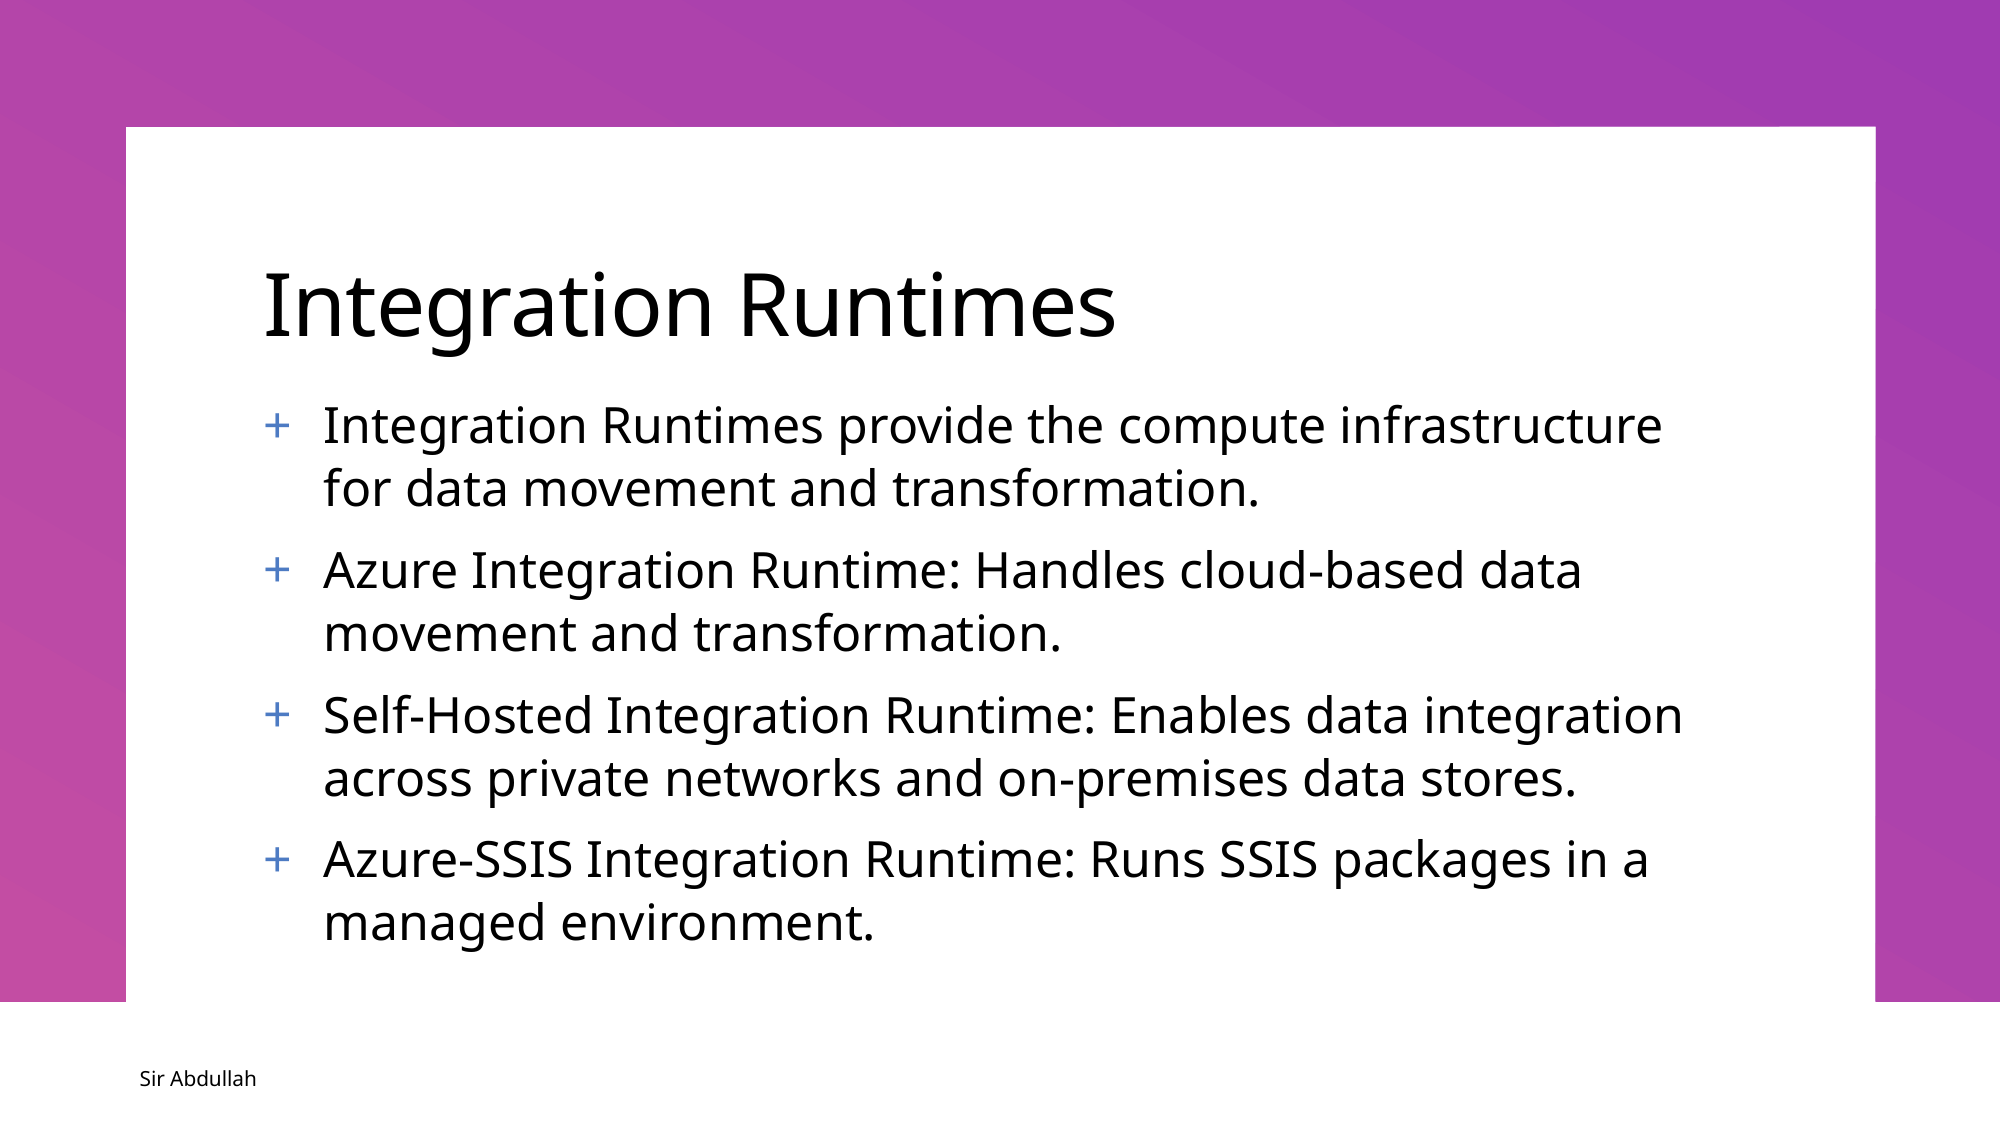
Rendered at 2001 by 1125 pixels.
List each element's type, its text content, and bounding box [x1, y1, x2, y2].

title Integration Runtimes [248, 248, 1749, 383]
footer Sir Abdullah [124, 1050, 1125, 1110]
list Integration Runtimes provide the compute infrastructure for data movement and transformation. Azure Integration Runtime: Handles cloud-based data movement and transformation. Self-Hosted Integration Runtime: Enables data integration across private networks and on-premises data stores. Azure-SSIS Integration Runtime: Runs SSIS packages in a managed environment. [248, 383, 1749, 1125]
